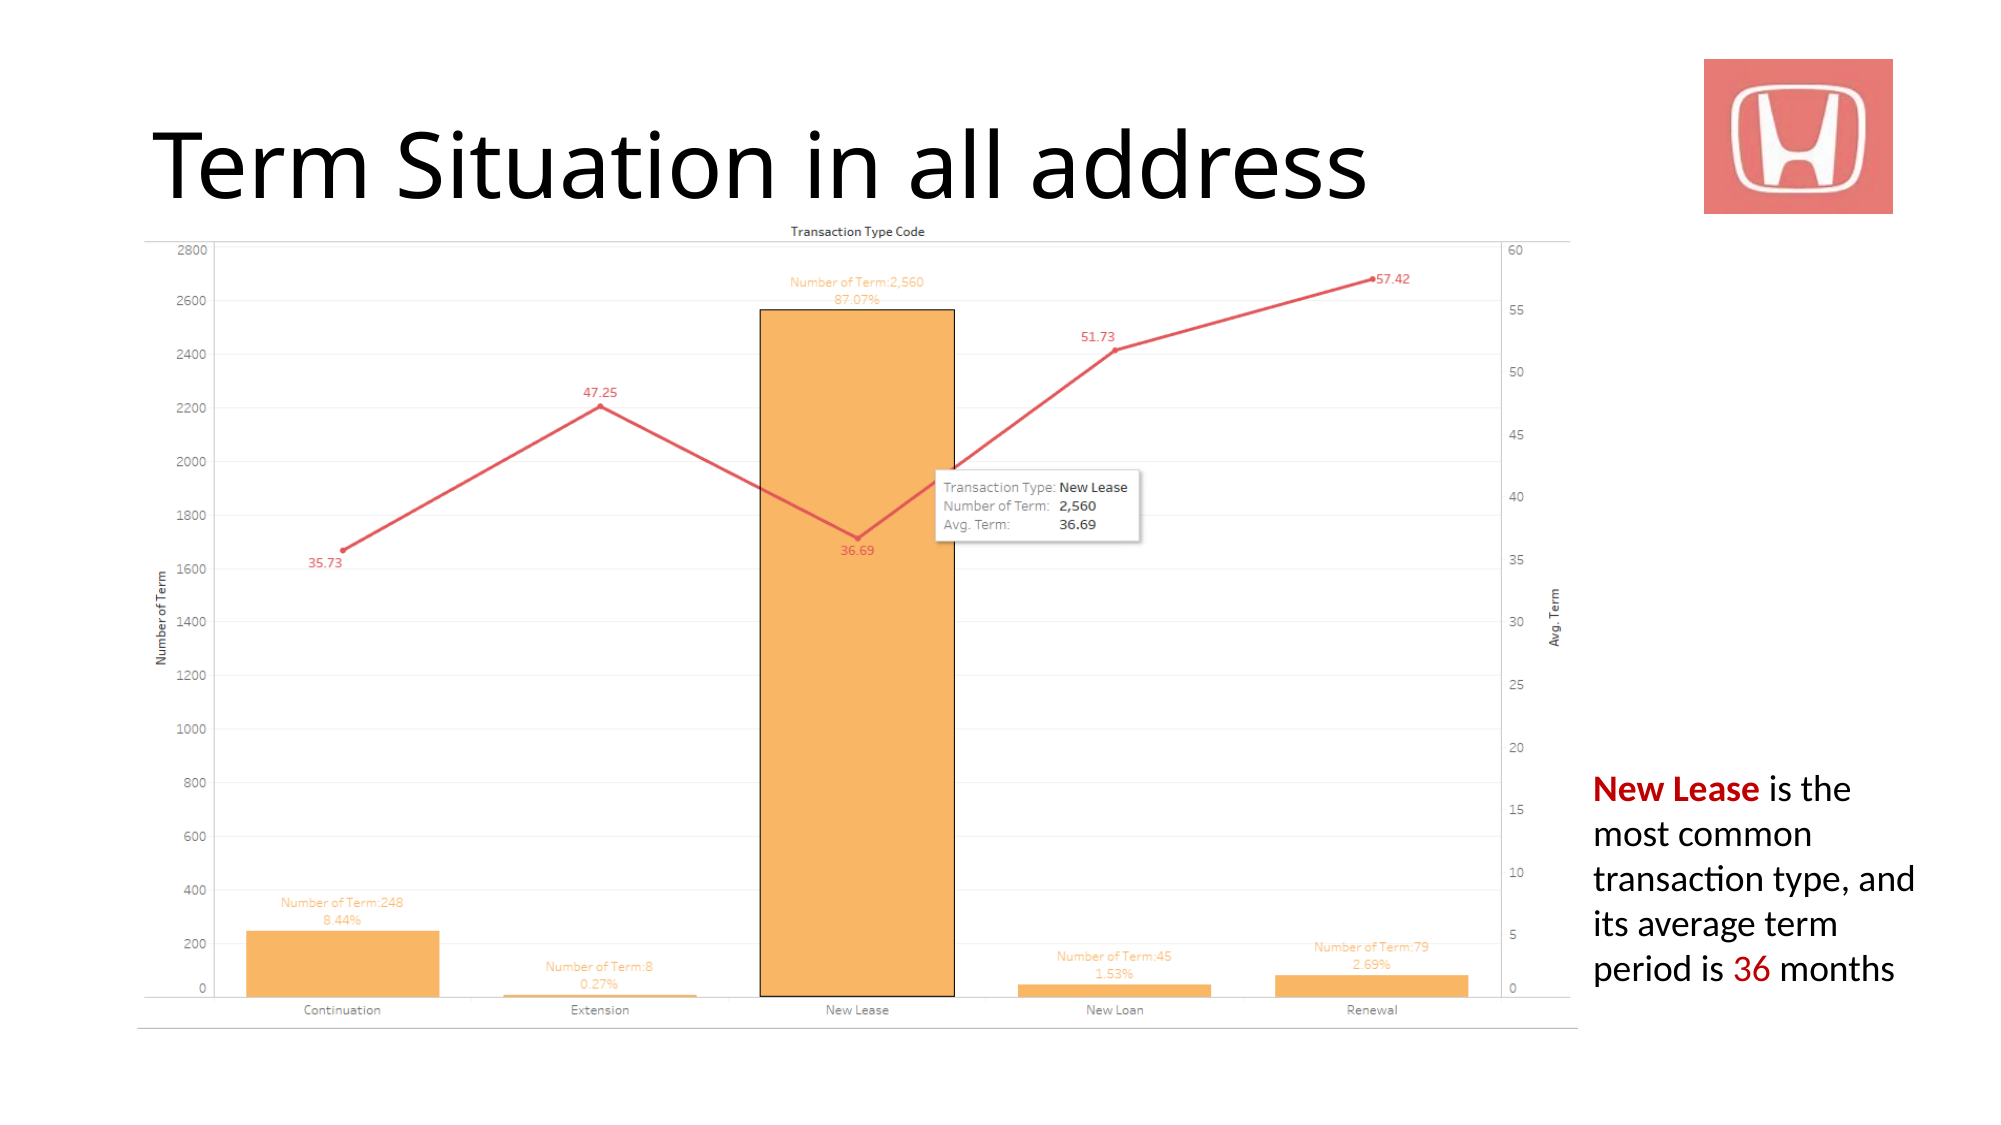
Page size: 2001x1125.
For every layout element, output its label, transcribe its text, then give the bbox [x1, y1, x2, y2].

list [137, 213, 1579, 1029]
title Term Situation in all address [137, 59, 1863, 278]
picture [1704, 59, 1893, 214]
text_box New Lease is the most common transaction type, and its average term period is 36 months [1579, 756, 1946, 997]
